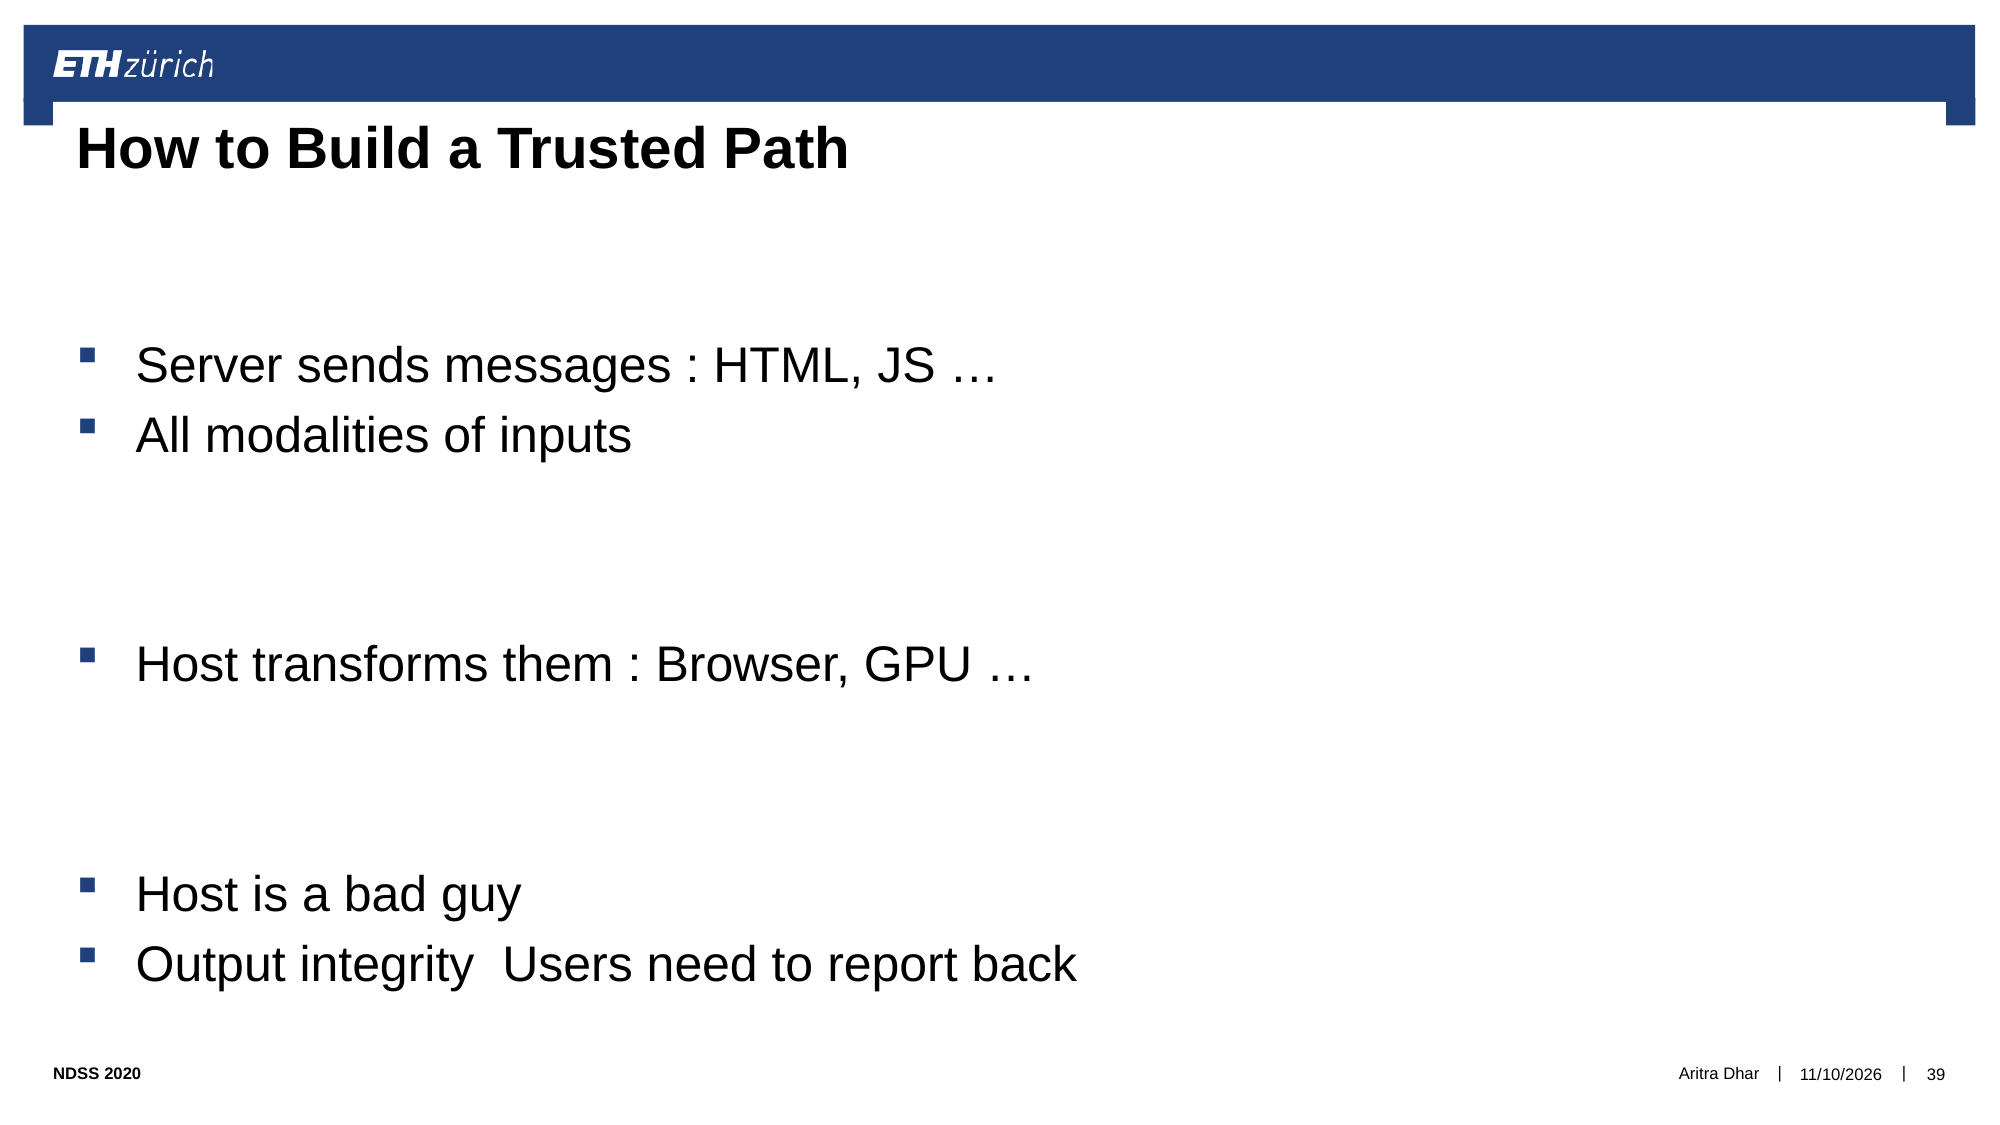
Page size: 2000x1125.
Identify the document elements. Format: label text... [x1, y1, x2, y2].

slide_number 39 [1906, 1034, 1966, 1112]
footer Aritra Dhar [999, 1034, 1760, 1111]
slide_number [1790, 1034, 1892, 1112]
title How to Build a Trusted Path [53, 101, 1946, 262]
